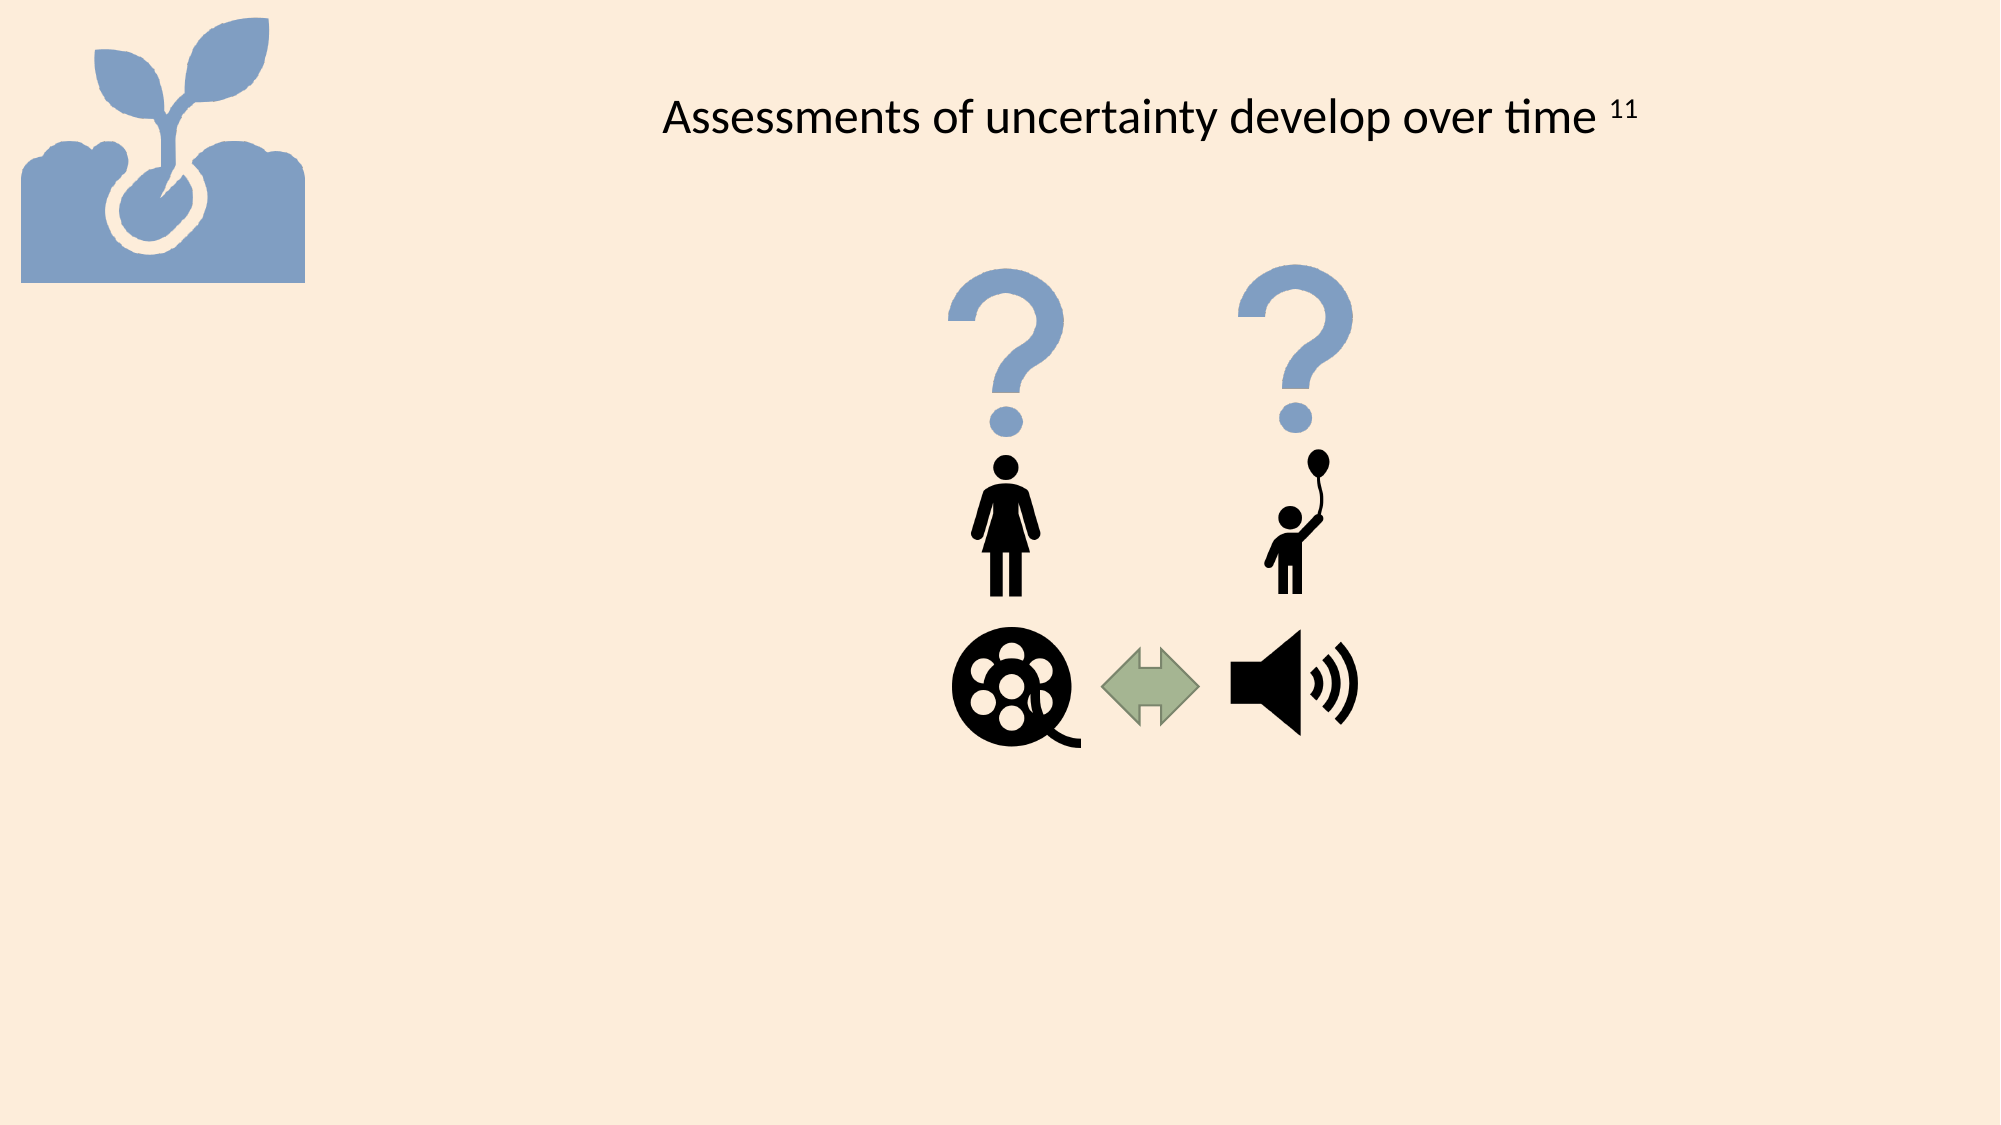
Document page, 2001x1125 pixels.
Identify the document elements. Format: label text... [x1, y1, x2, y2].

text_box Assessments of uncertainty develop over time 11 [647, 75, 1654, 151]
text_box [897, 250, 1403, 762]
picture [0, 0, 325, 293]
